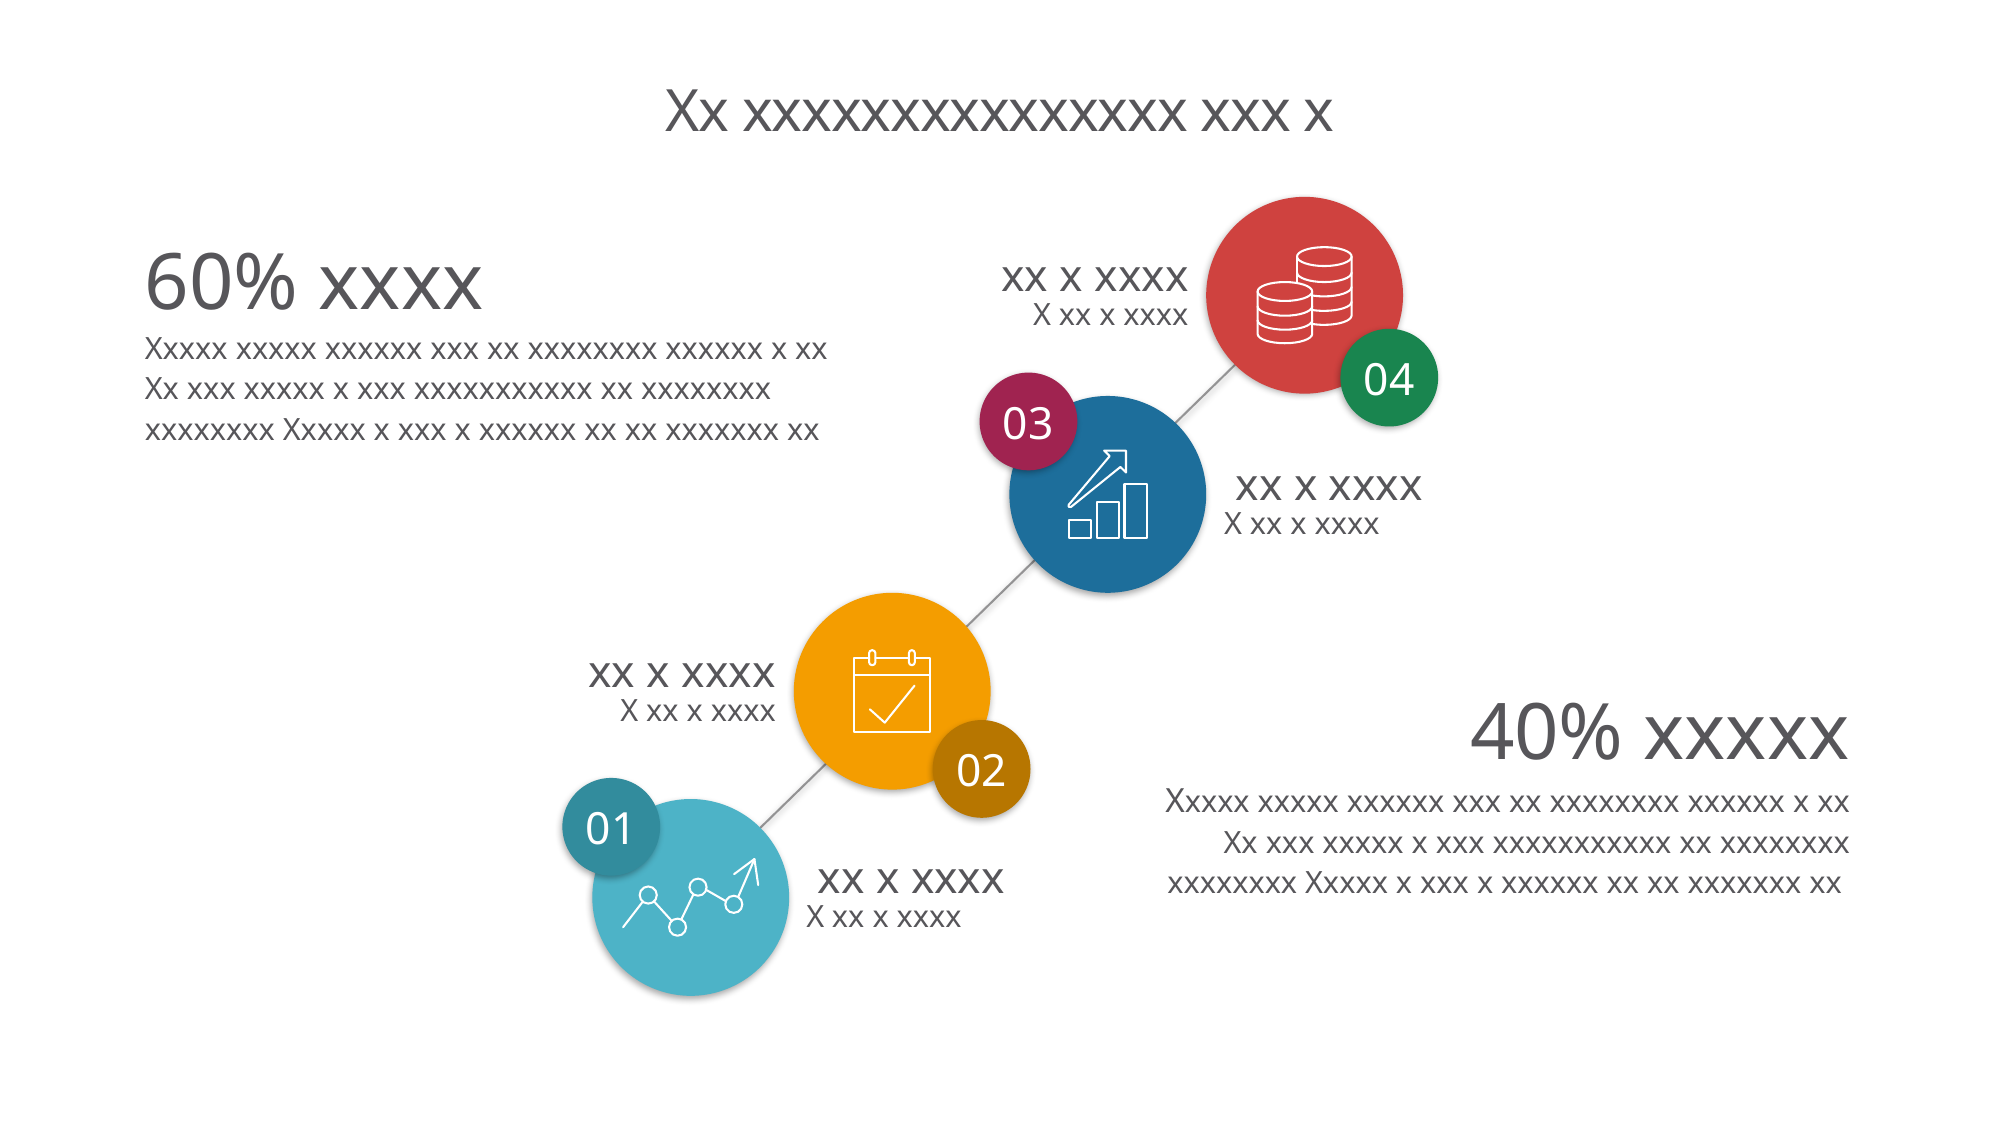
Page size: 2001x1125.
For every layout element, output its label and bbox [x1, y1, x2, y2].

text_box [867, 248, 1204, 340]
title [150, 45, 1850, 180]
text_box [144, 196, 1850, 997]
text_box [791, 850, 1128, 942]
